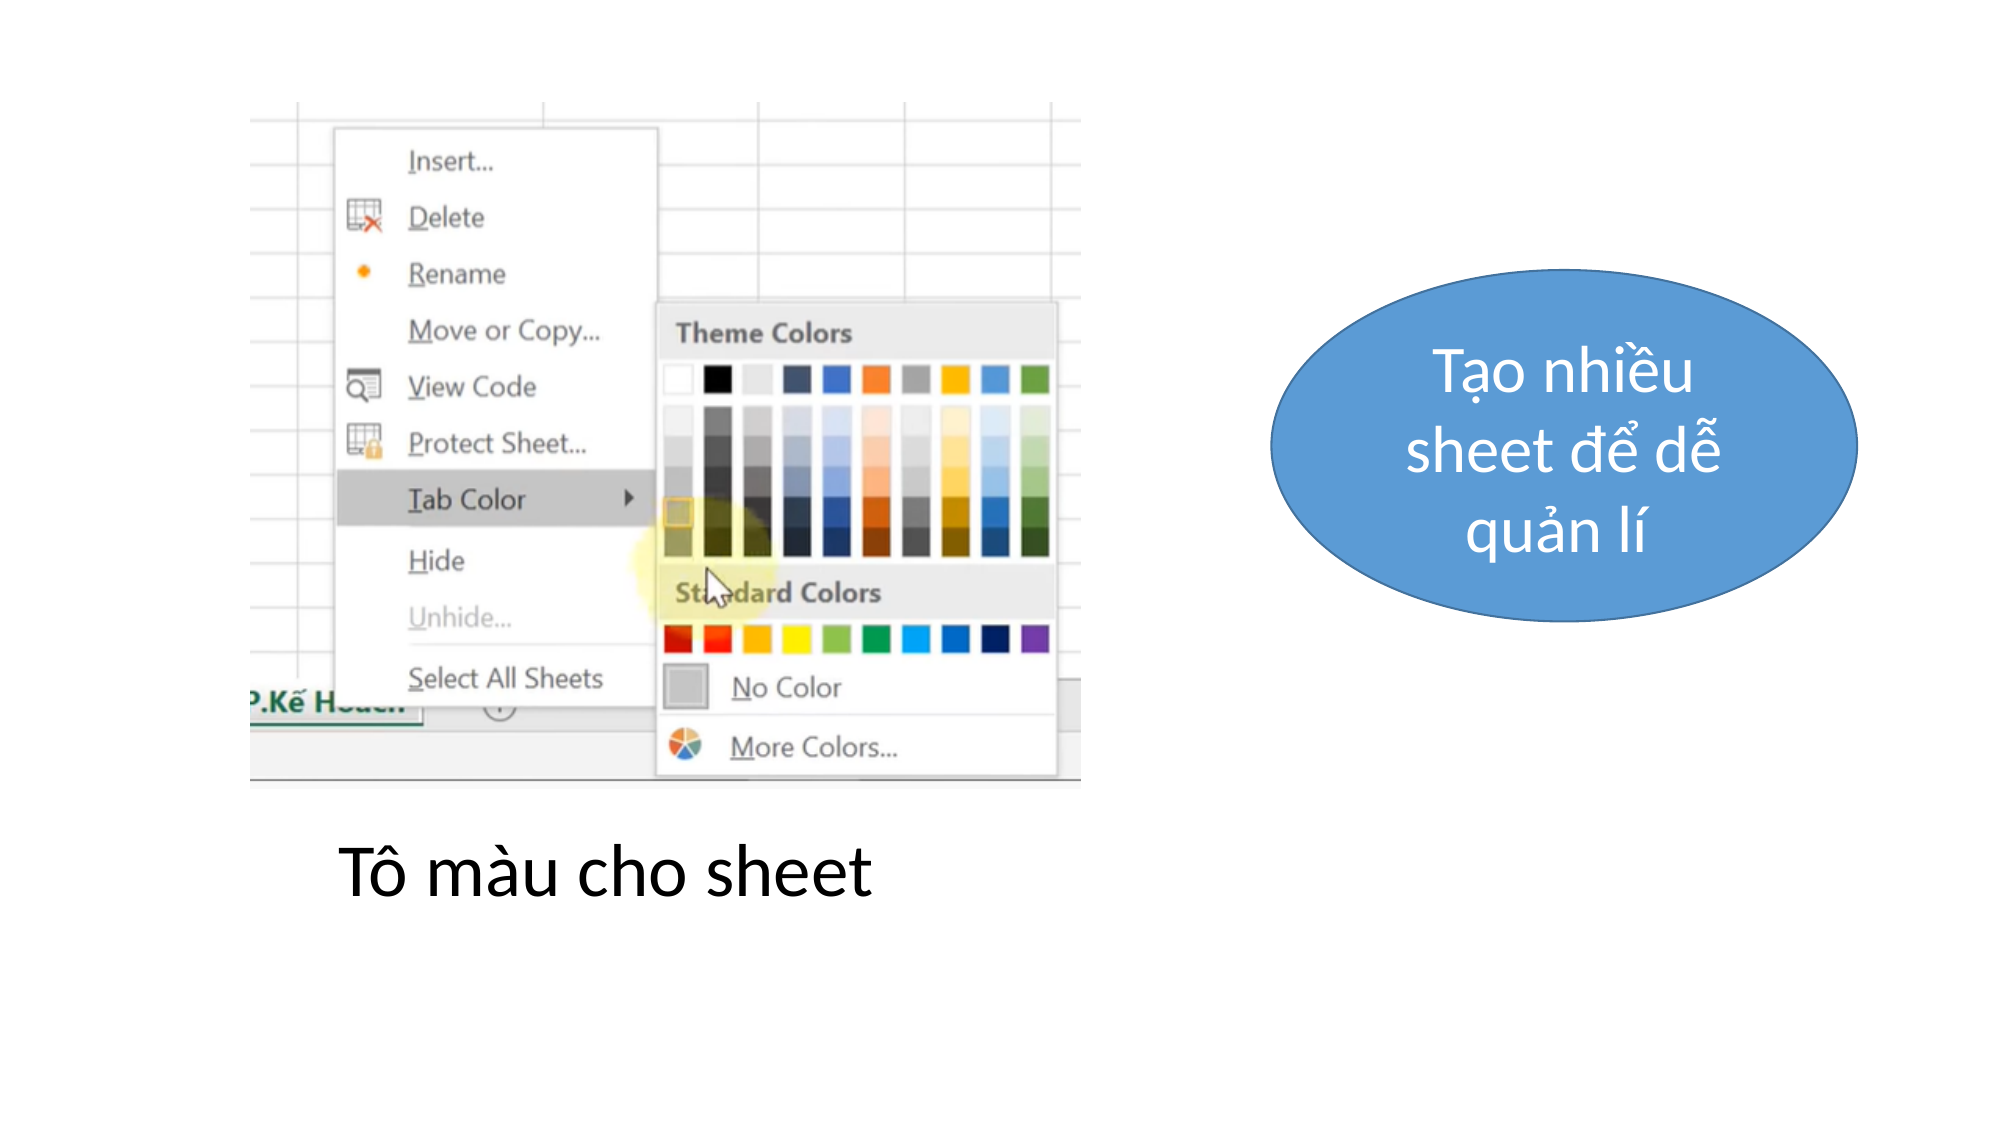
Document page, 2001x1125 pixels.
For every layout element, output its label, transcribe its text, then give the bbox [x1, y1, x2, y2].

picture [250, 102, 1081, 789]
text_box Tô màu cho sheet [324, 814, 953, 919]
text_box Tạo nhiều sheet để dễ quản lí [1270, 268, 1859, 623]
